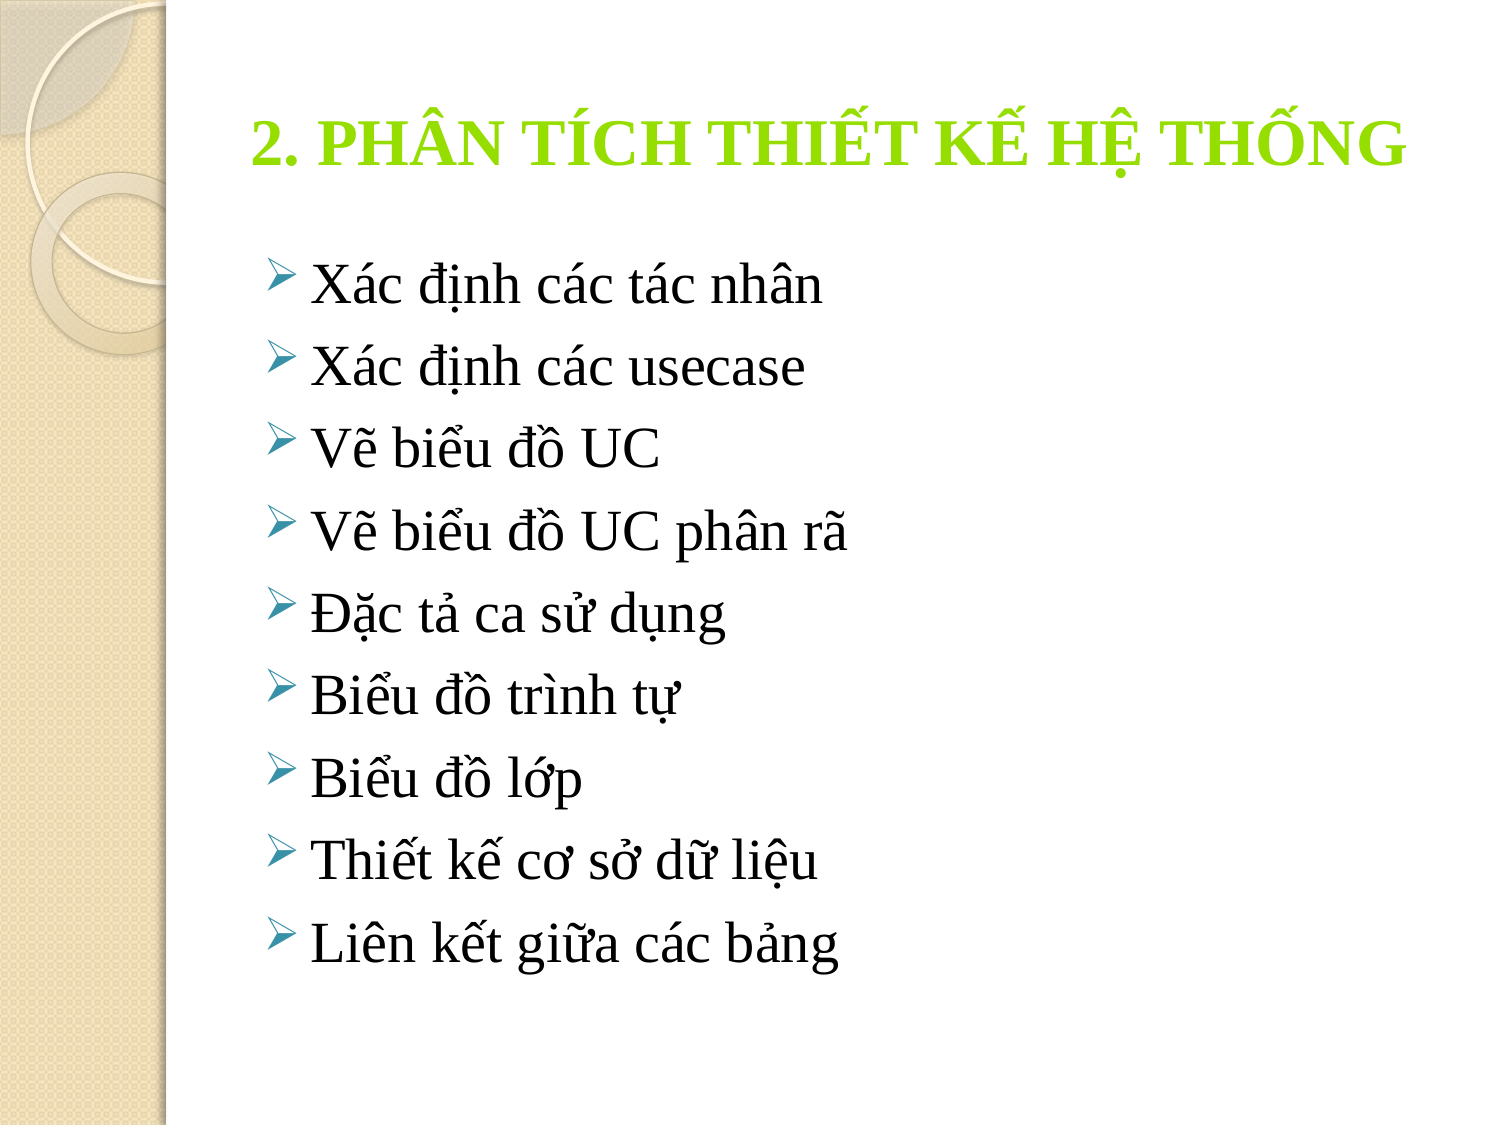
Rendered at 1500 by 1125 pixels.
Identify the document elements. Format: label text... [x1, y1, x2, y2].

title 2. Phân tích thiết kế hệ thống [235, 45, 1466, 233]
list Xác định các tác nhân Xác định các usecase Vẽ biểu đồ UC Vẽ biểu đồ UC phân rã Đặc tả ca sử dụng Biểu đồ trình tự Biểu đồ lớp Thiết kế cơ sở dữ liệu Liên kết giữa các bảng [235, 237, 1466, 1025]
